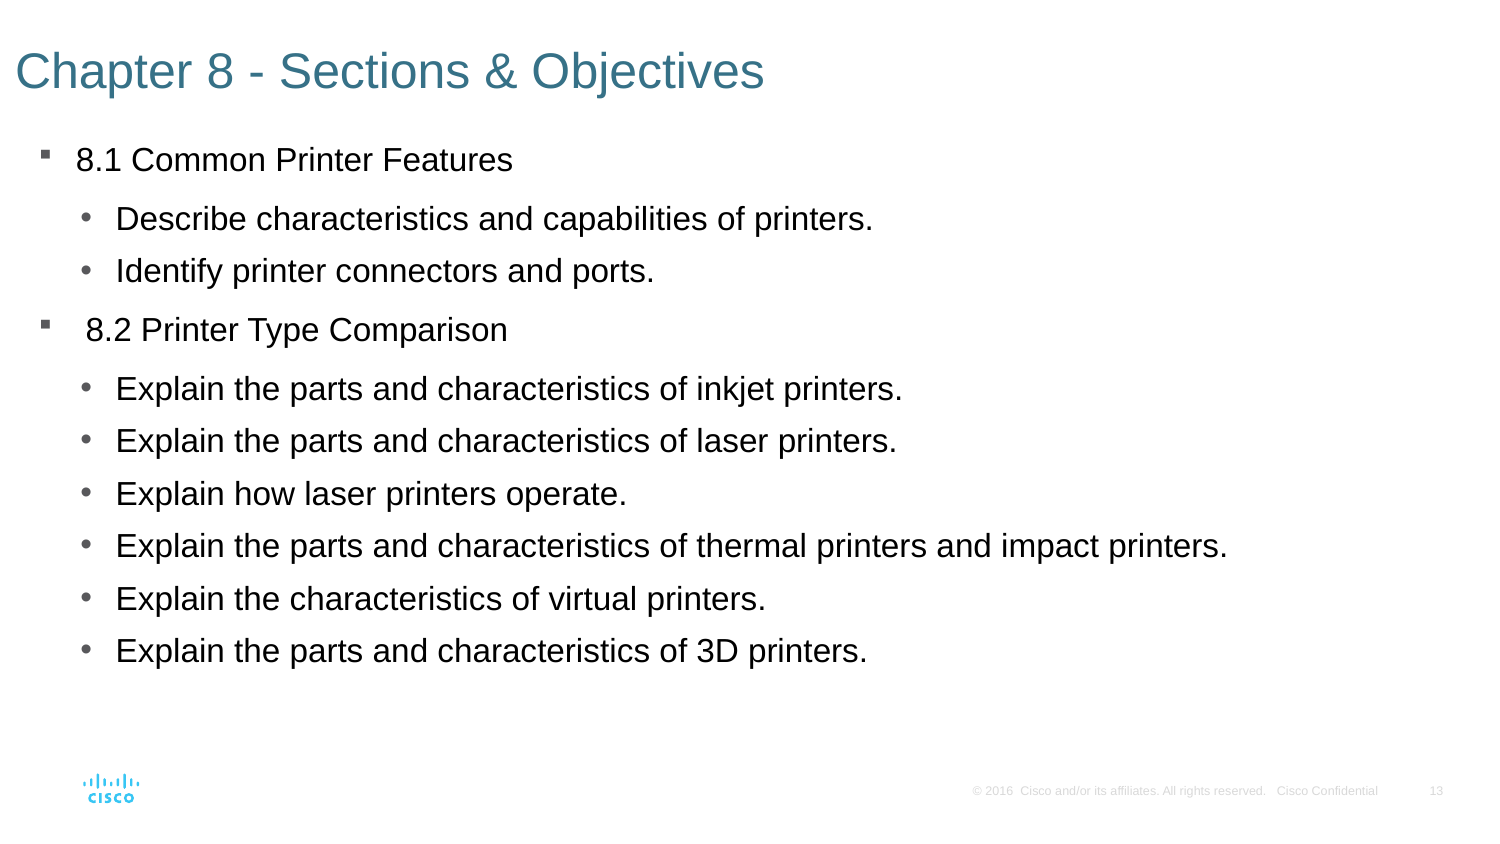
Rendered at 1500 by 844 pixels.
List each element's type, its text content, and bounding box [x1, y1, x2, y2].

title Chapter 8 - Sections & Objectives [0, 6, 1500, 131]
list 8.1 Common Printer Features Describe characteristics and capabilities of printers. Identify printer connectors and ports. 8.2 Printer Type Comparison Explain the parts and characteristics of inkjet printers. Explain the parts and characteristics of laser printers. Explain how laser printers operate. Explain the parts and characteristics of thermal printers and impact printers. Explain the characteristics of virtual printers. Explain the parts and characteristics of 3D printers. [23, 131, 1476, 813]
